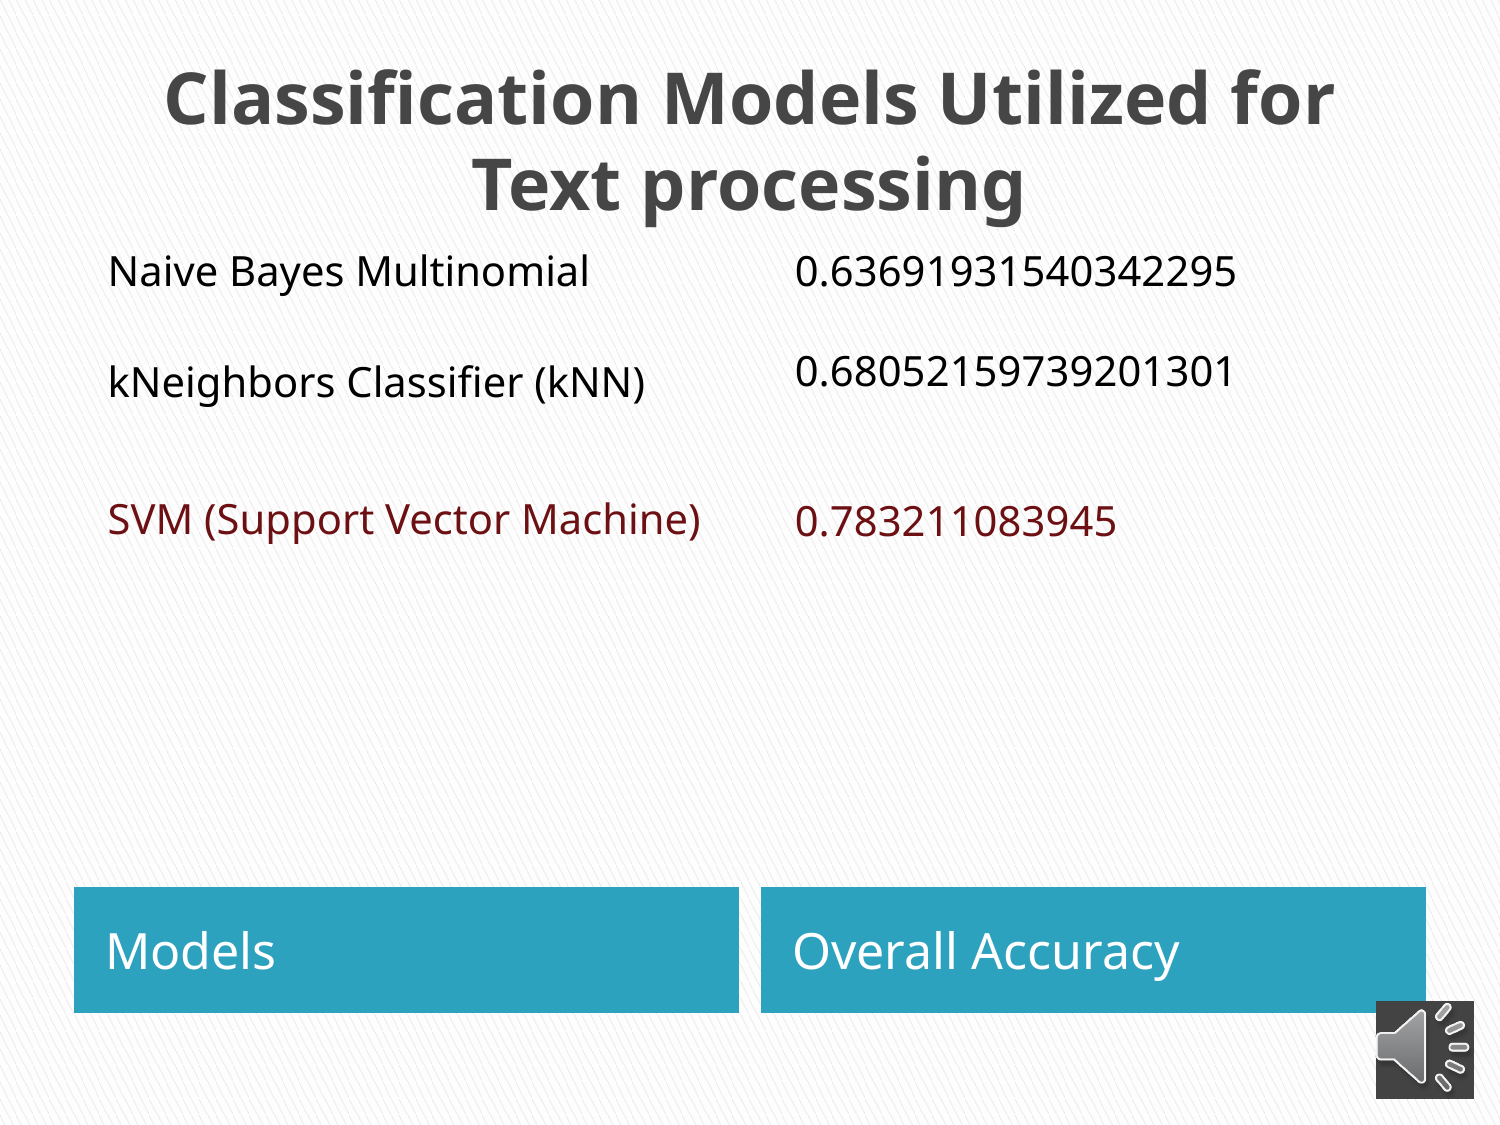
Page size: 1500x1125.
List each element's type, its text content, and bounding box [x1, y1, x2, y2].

list 0.63691931540342295 0.68052159739201301 0.783211083945 [761, 236, 1425, 884]
list Models [74, 887, 739, 1013]
title Classification Models Utilized for Text processing [75, 44, 1425, 233]
list Naive Bayes Multinomial kNeighbors Classifier (kNN) SVM (Support Vector Machine) [75, 236, 738, 884]
list Overall Accuracy [761, 887, 1426, 1013]
picture [1374, 999, 1476, 1101]
